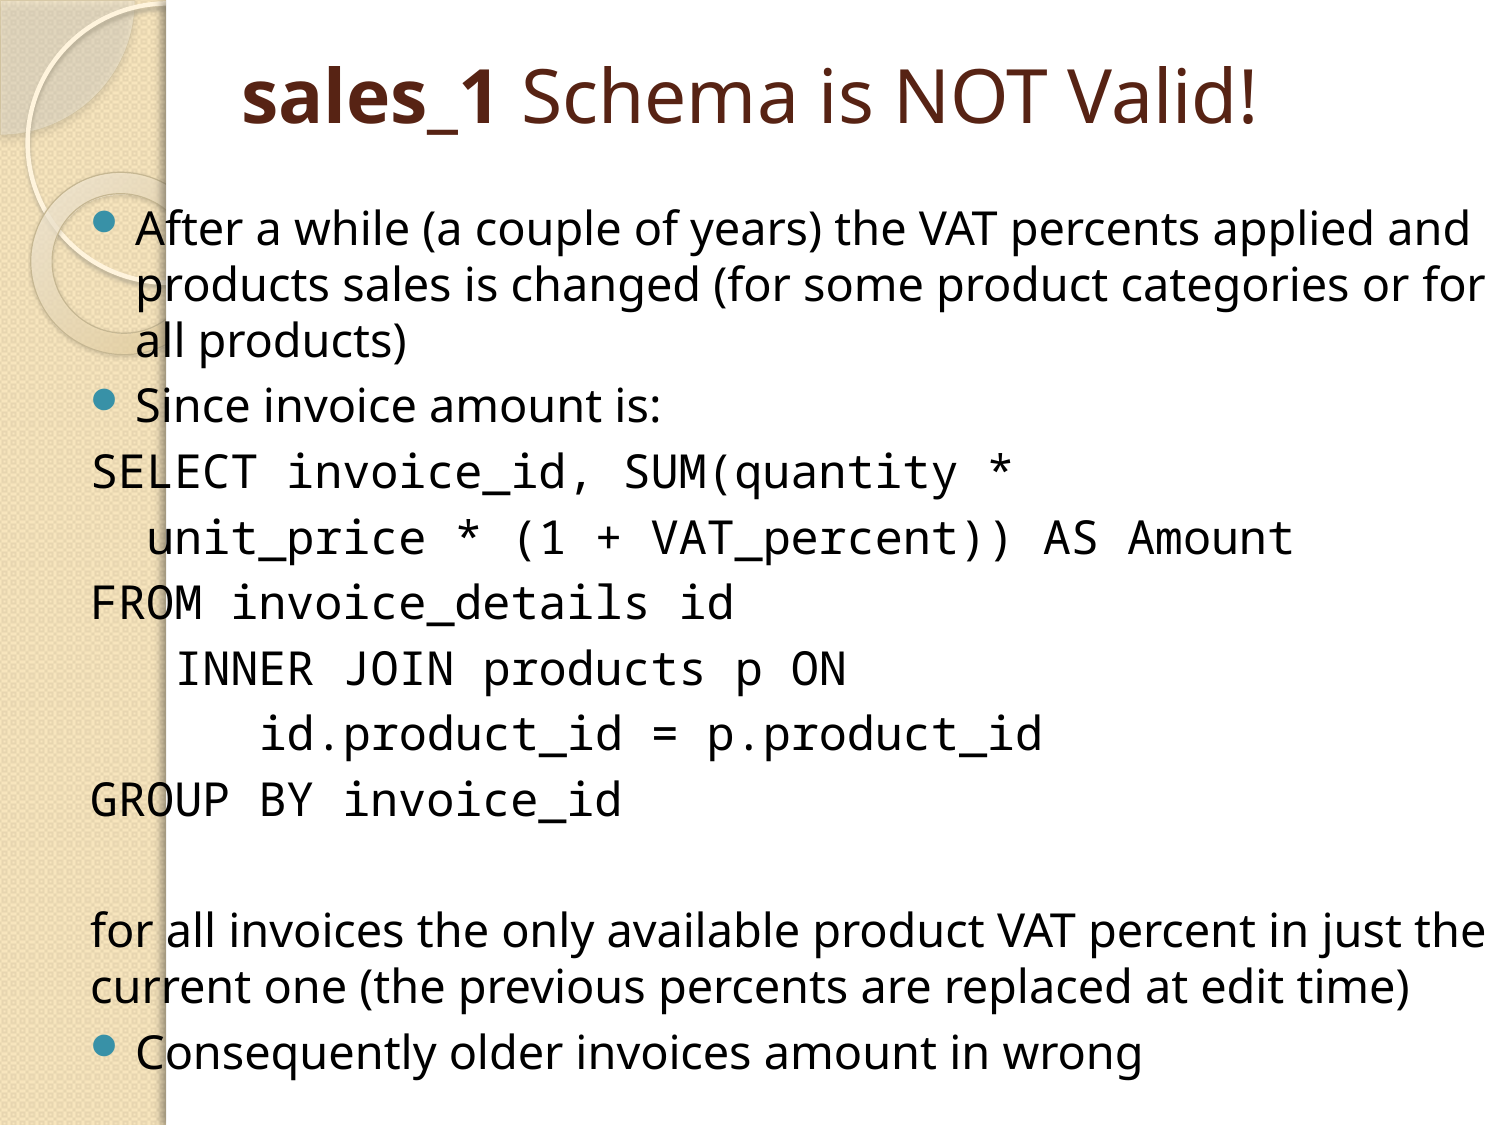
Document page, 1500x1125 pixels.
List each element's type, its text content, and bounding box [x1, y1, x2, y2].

list After a while (a couple of years) the VAT percents applied and products sales is changed (for some product categories or for all products) Since invoice amount is: SELECT invoice_id, SUM(quantity * unit_price * (1 + VAT_percent)) AS Amount FROM invoice_details id INNER JOIN products p ON id.product_id = p.product_id GROUP BY invoice_id for all invoices the only available product VAT percent in just the current one (the previous percents are replaced at edit time) Consequently older invoices amount in wrong [62, 190, 1500, 1113]
title sales_1 Schema is NOT Valid! [0, 0, 1500, 188]
